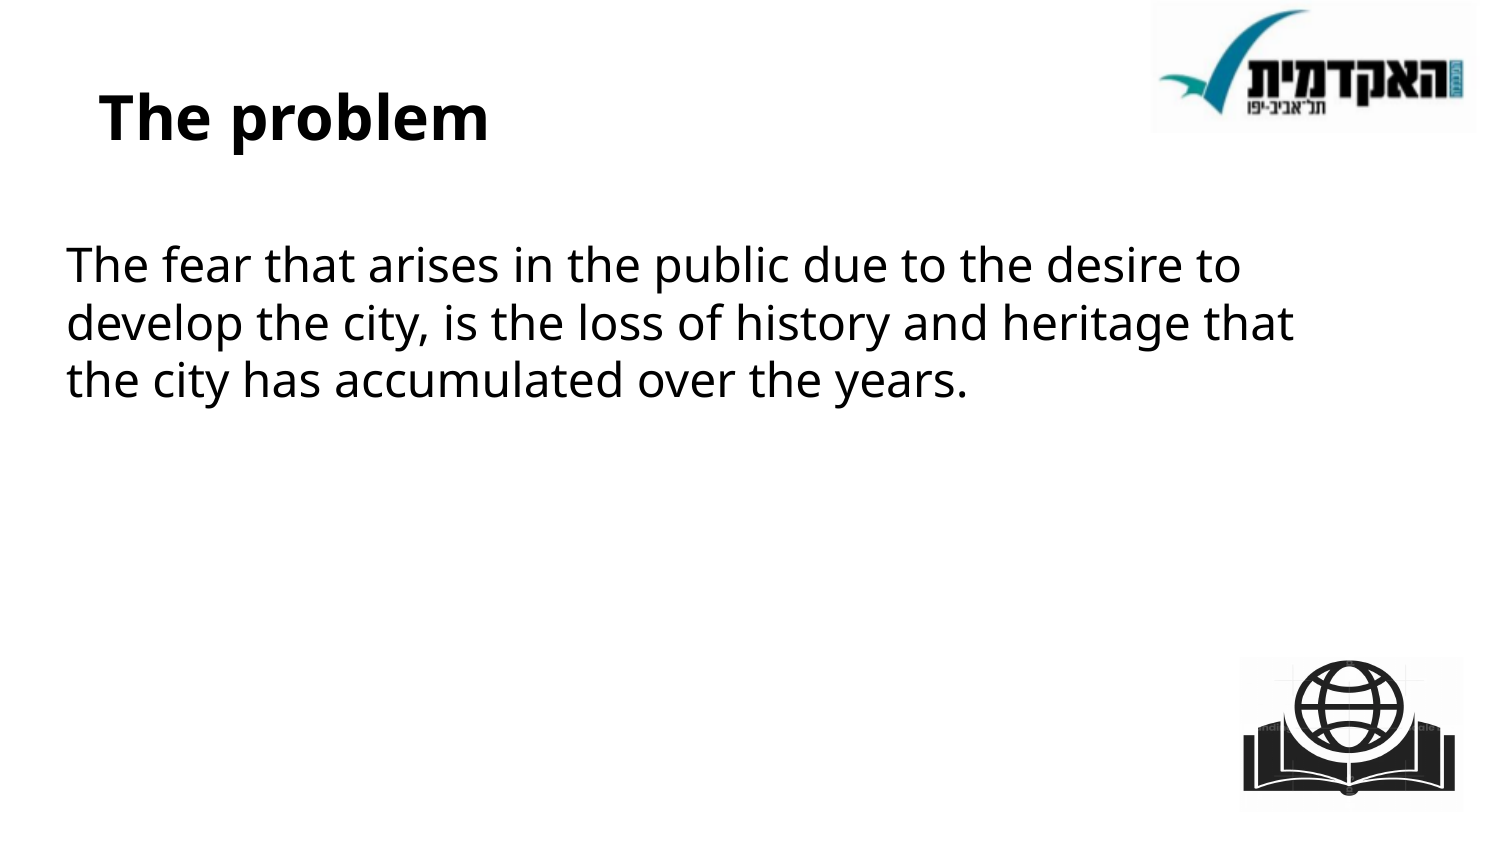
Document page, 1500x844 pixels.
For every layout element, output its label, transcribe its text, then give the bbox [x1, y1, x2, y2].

picture [1149, 0, 1500, 134]
text_box The problem [84, 62, 1241, 168]
text_box The fear that arises in the public due to the desire to develop the city, is the loss of history and heritage that the city has accumulated over the years. . [51, 219, 1339, 792]
picture [1239, 657, 1464, 813]
